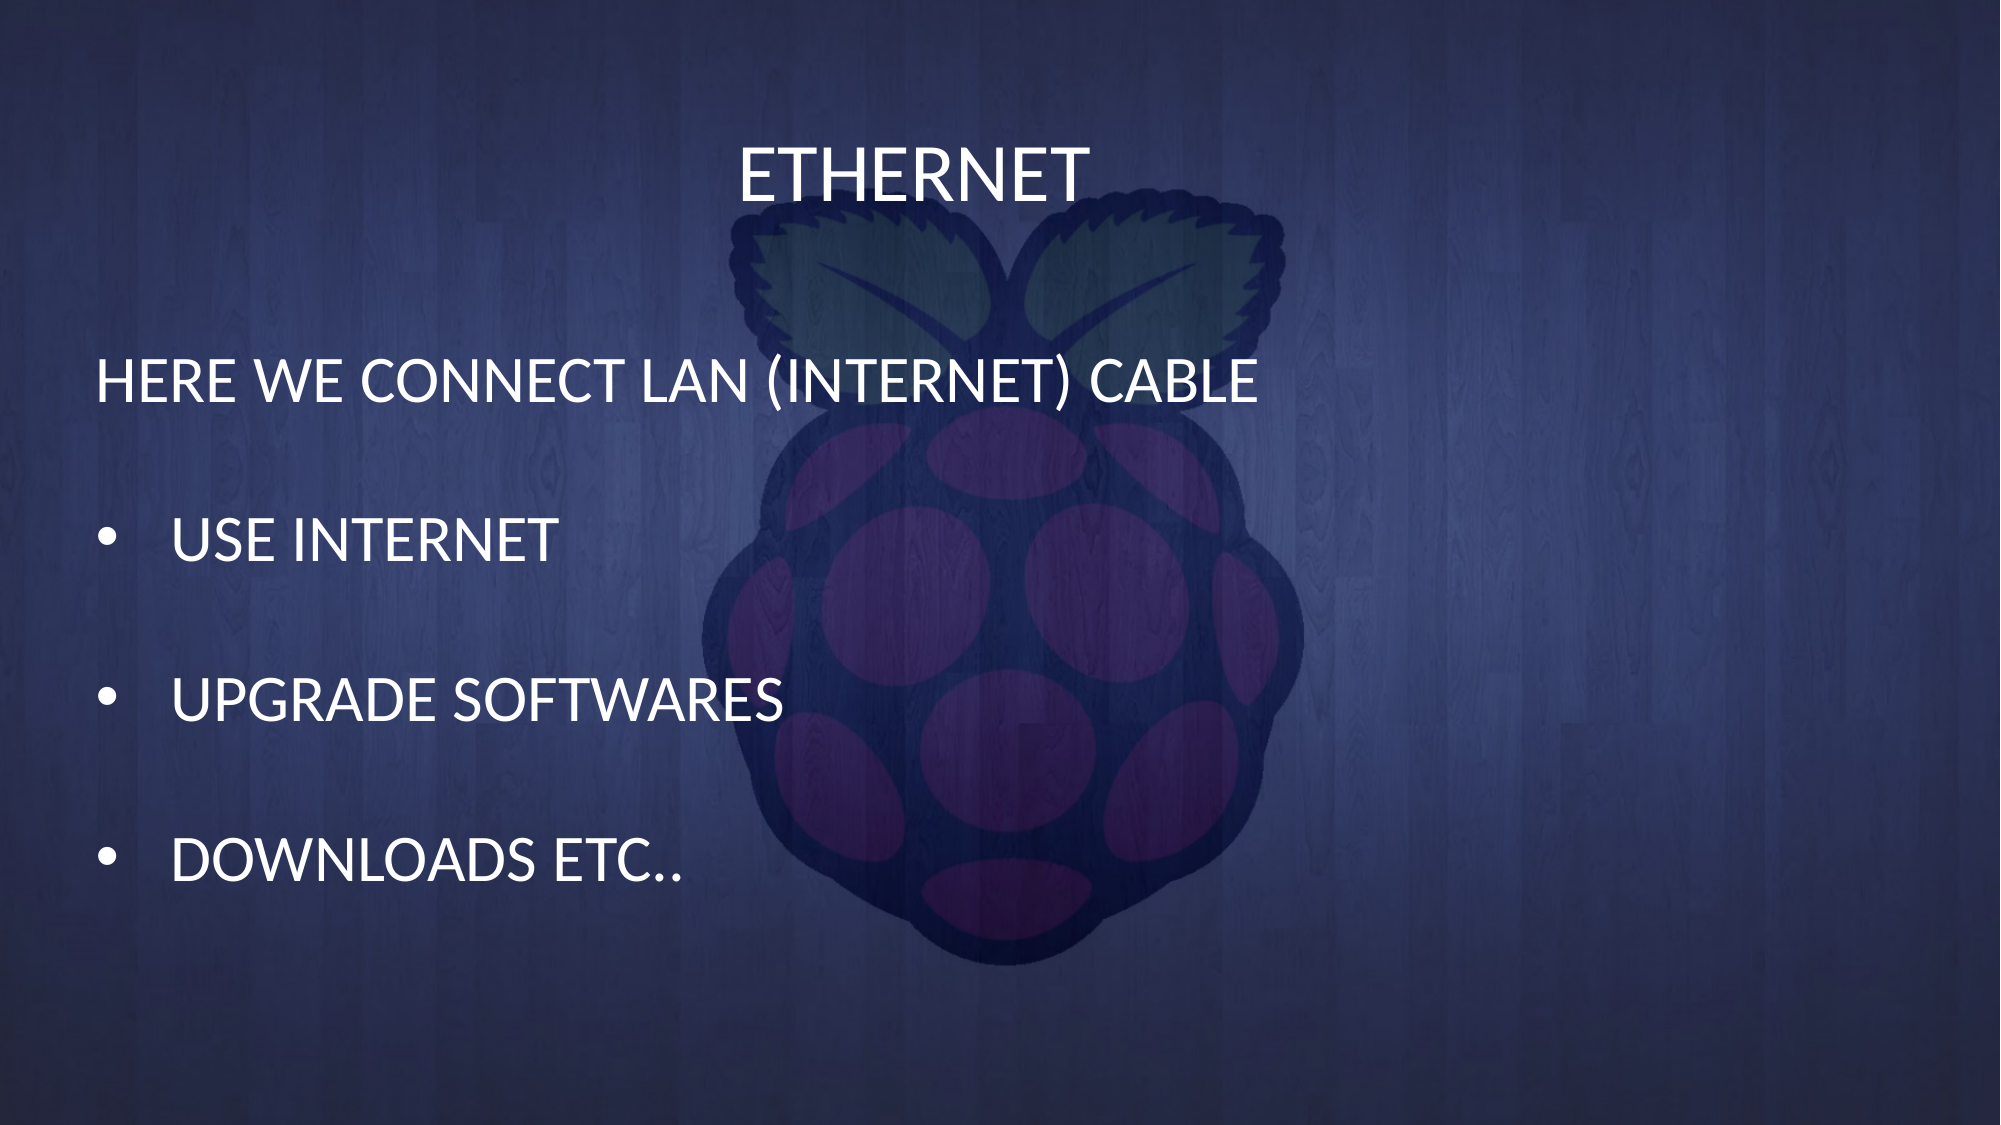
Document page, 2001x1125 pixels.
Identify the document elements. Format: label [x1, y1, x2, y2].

list [0, 0, 2000, 1125]
